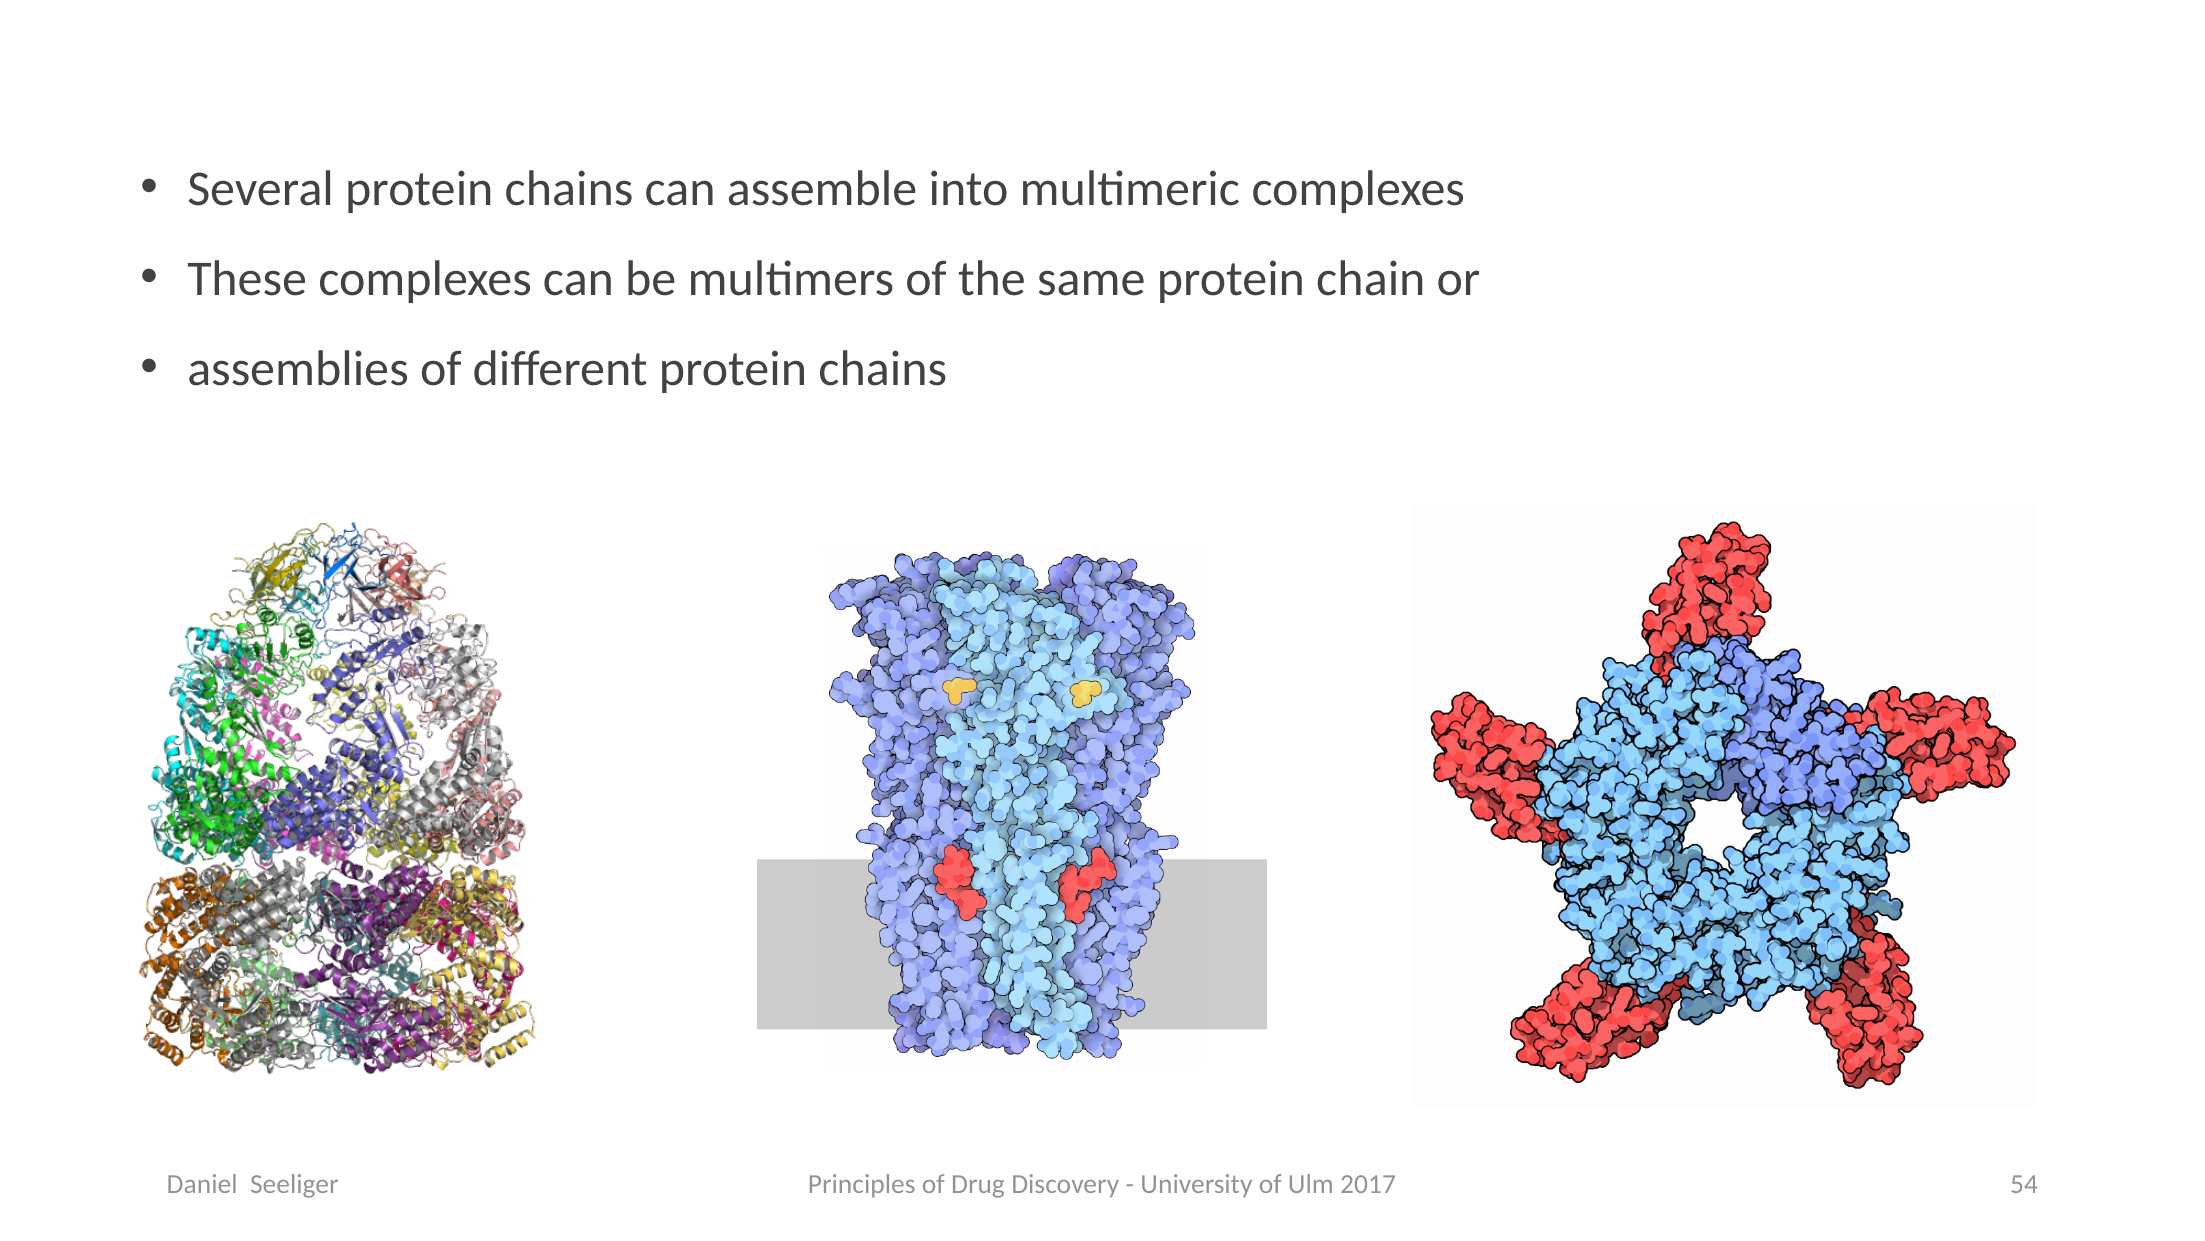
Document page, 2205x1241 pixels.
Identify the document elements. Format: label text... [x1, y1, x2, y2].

picture [1412, 503, 2035, 1107]
picture [123, 476, 563, 1135]
text_box Several protein chains can assemble into multimeric complexes These complexes can be multimers of the same protein chain or assemblies of different protein chains [125, 118, 2053, 403]
picture [757, 543, 1267, 1068]
slide_number 54 [1557, 1149, 2054, 1216]
footer Principles of Drug Discovery - University of Ulm 2017 [730, 1149, 1475, 1216]
slide_number Daniel Seeliger [151, 1149, 648, 1216]
